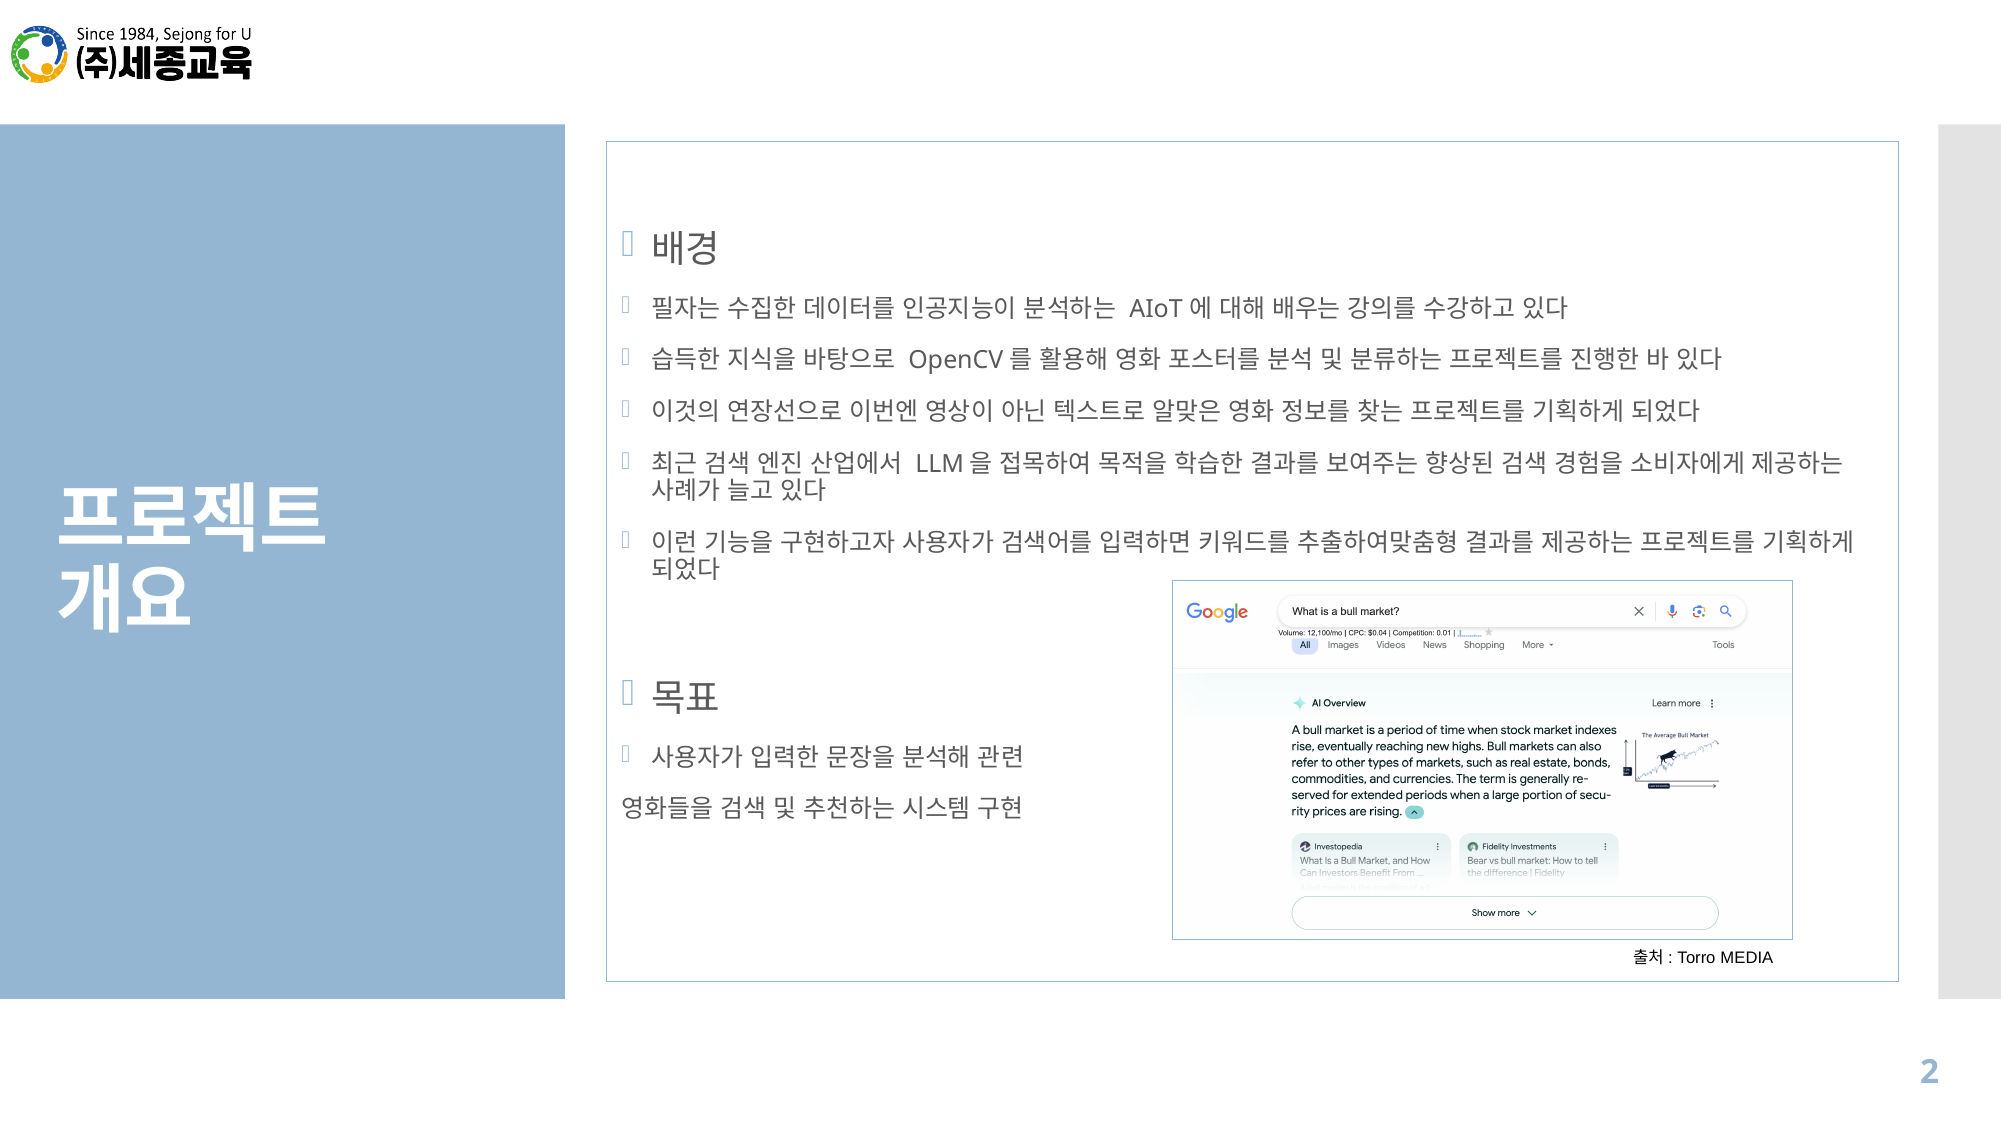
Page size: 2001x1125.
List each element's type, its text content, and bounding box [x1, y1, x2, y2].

slide_number 2 [1703, 1042, 1955, 1103]
text_box 출처: Torro MEDIA [1618, 940, 1789, 974]
list 배경 필자는 수집한 데이터를 인공지능이 분석하는 AIoT에 대해 배우는 강의를 수강하고 있다 습득한 지식을 바탕으로 OpenCV를 활용해 영화 포스터를 분석 및 분류하는 프로젝트를 진행한 바 있다 이것의 연장선으로 이번엔 영상이 아닌 텍스트로 알맞은 영화 정보를 찾는 프로젝트를 기획하게 되었다 최근 검색 엔진 산업에서 LLM을 접목하여 목적을 학습한 결과를 보여주는 향상된 검색 경험을 소비자에게 제공하는 사례가 늘고 있다 이런 기능을 구현하고자 사용자가 검색어를 입력하면 키워드를 추출하여맞춤형 결과를 제공하는 프로젝트를 기획하게 되었다 목표 사용자가 입력한 문장을 분석해 관련 영화들을 검색 및 추천하는 시스템 구현 [606, 141, 1899, 982]
picture [0, 0, 266, 114]
picture [1172, 580, 1794, 940]
title 프로젝트 개요 [41, 184, 525, 940]
